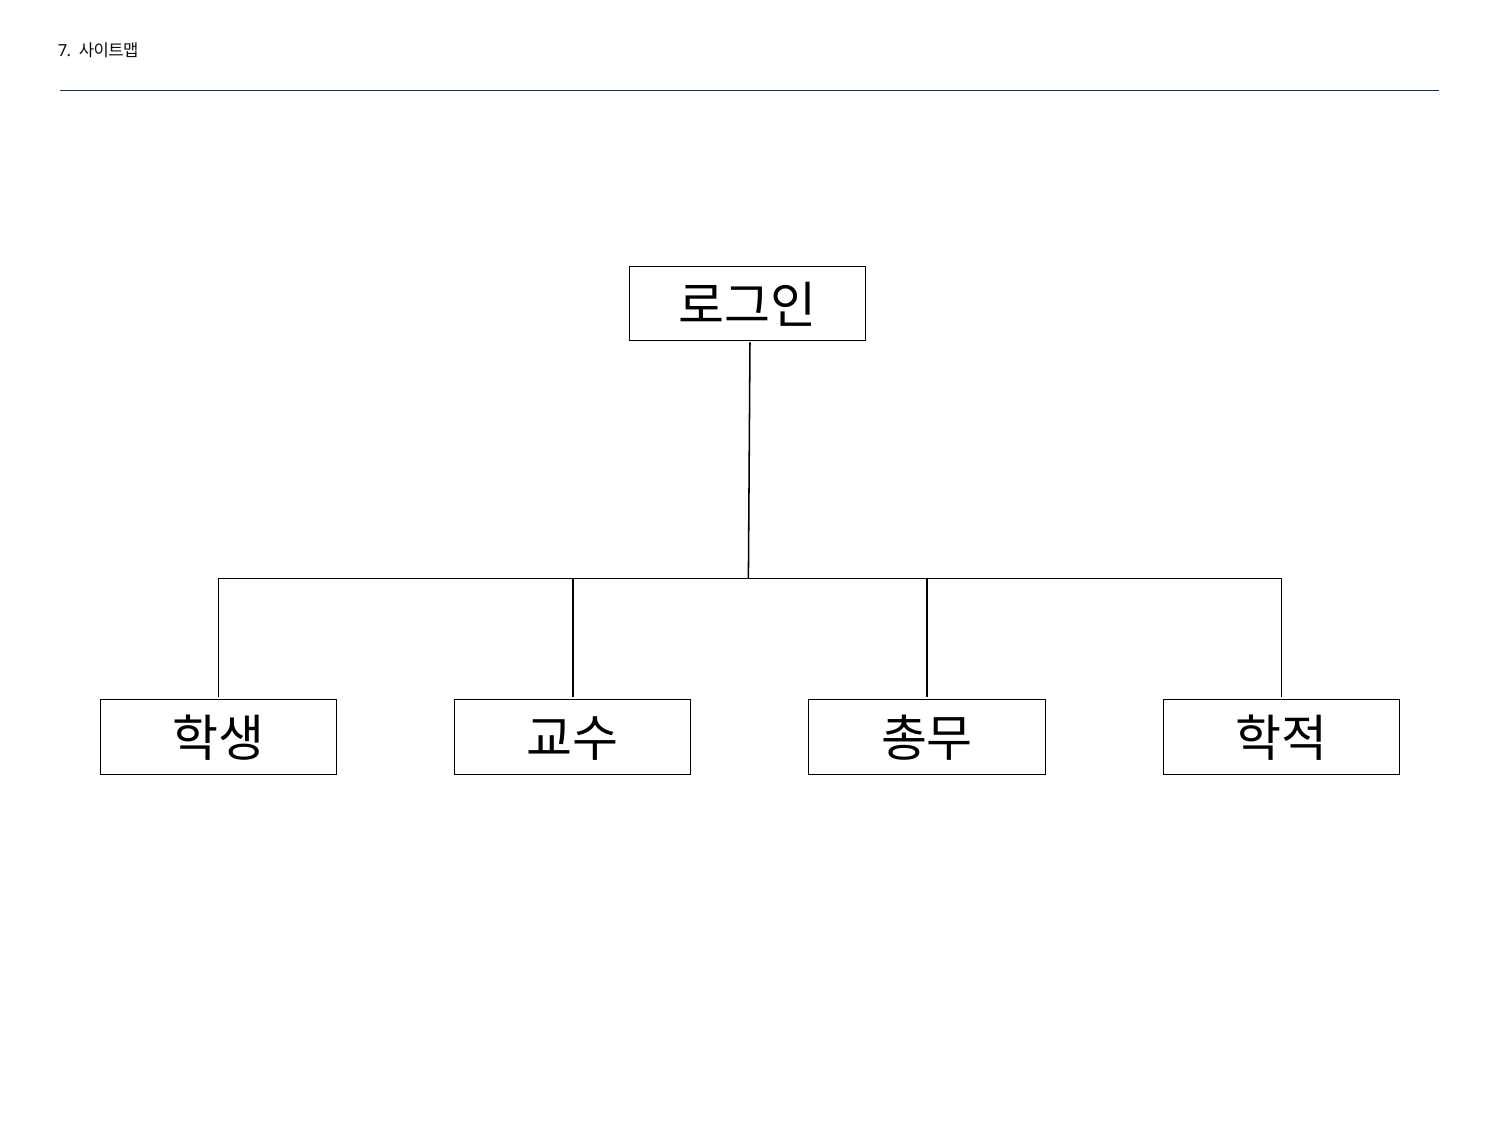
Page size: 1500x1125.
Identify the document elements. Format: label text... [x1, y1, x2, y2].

text_box 학적 [1163, 699, 1400, 775]
text_box 7. 사이트맵 [43, 31, 303, 67]
text_box 학생 [100, 699, 337, 775]
text_box 총무 [808, 699, 1046, 775]
text_box 로그인 [629, 266, 866, 341]
text_box 교수 [454, 699, 691, 775]
